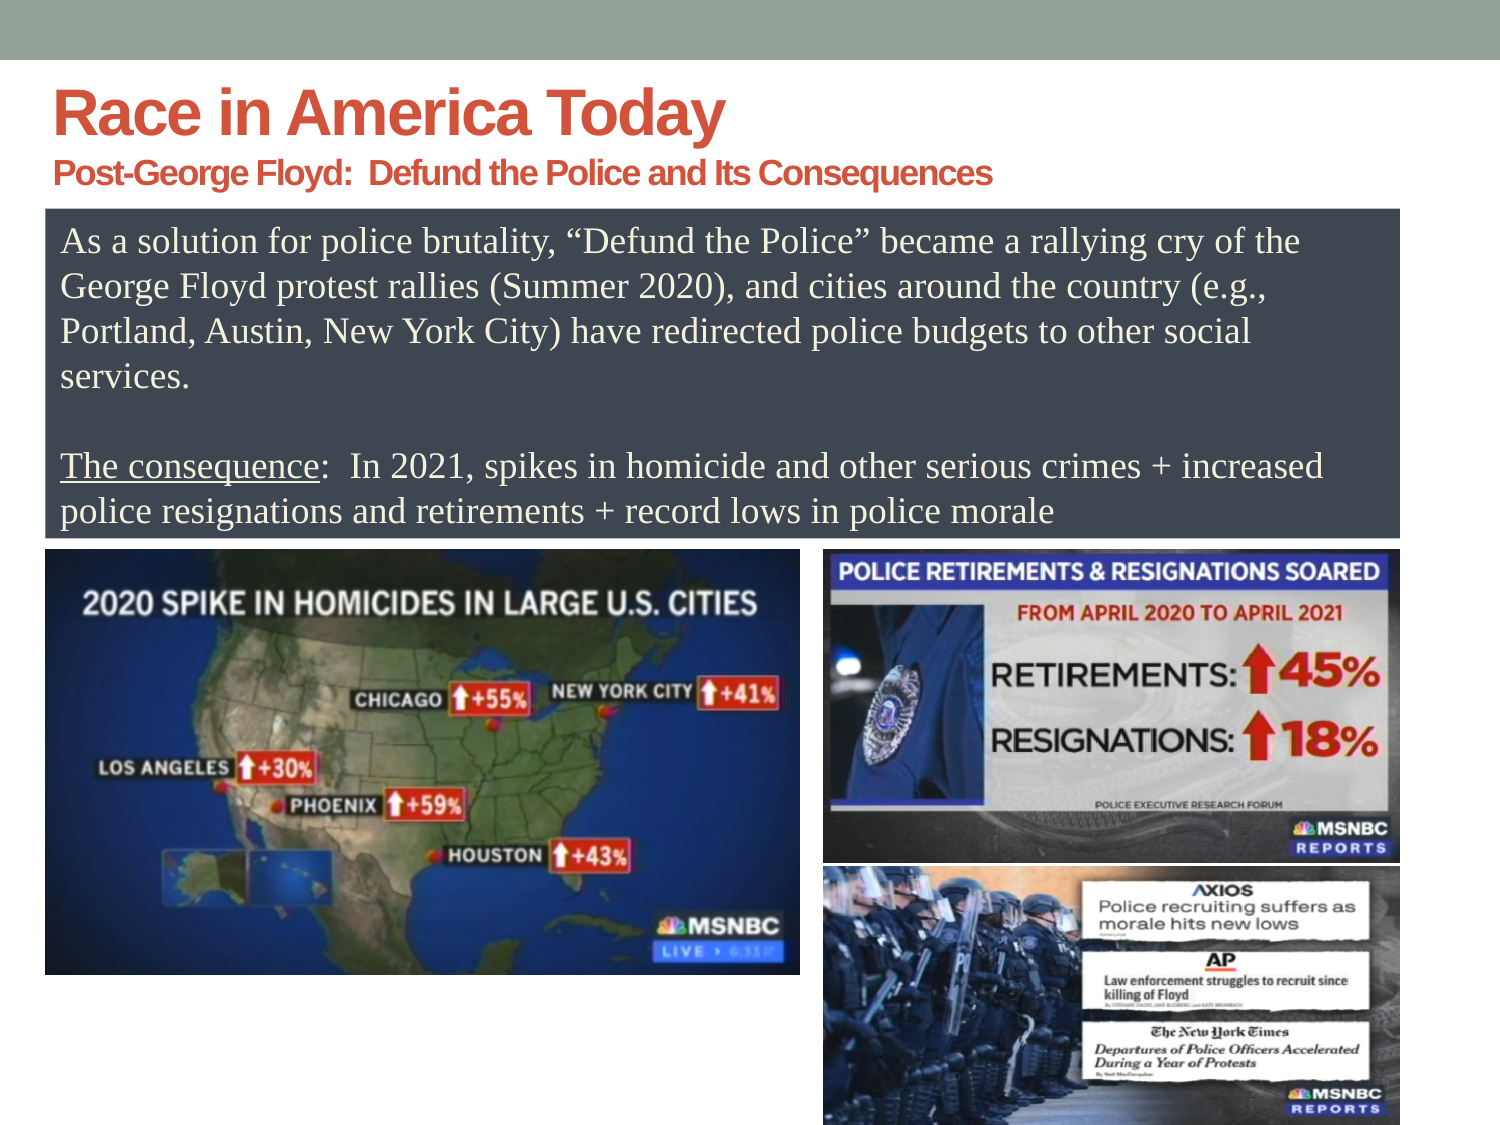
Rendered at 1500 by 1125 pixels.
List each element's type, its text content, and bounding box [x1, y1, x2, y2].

picture [823, 549, 1401, 863]
text_box As a solution for police brutality, “Defund the Police” became a rallying cry of the George Floyd protest rallies (Summer 2020), and cities around the country (e.g., Portland, Austin, New York City) have redirected police budgets to other social services. The consequence: In 2021, spikes in homicide and other serious crimes + increased police resignations and retirements + record lows in police morale [45, 208, 1400, 539]
picture [823, 866, 1401, 1125]
picture [45, 549, 801, 976]
title Race in America Today Post-George Floyd: Defund the Police and Its Consequences [37, 62, 1413, 200]
